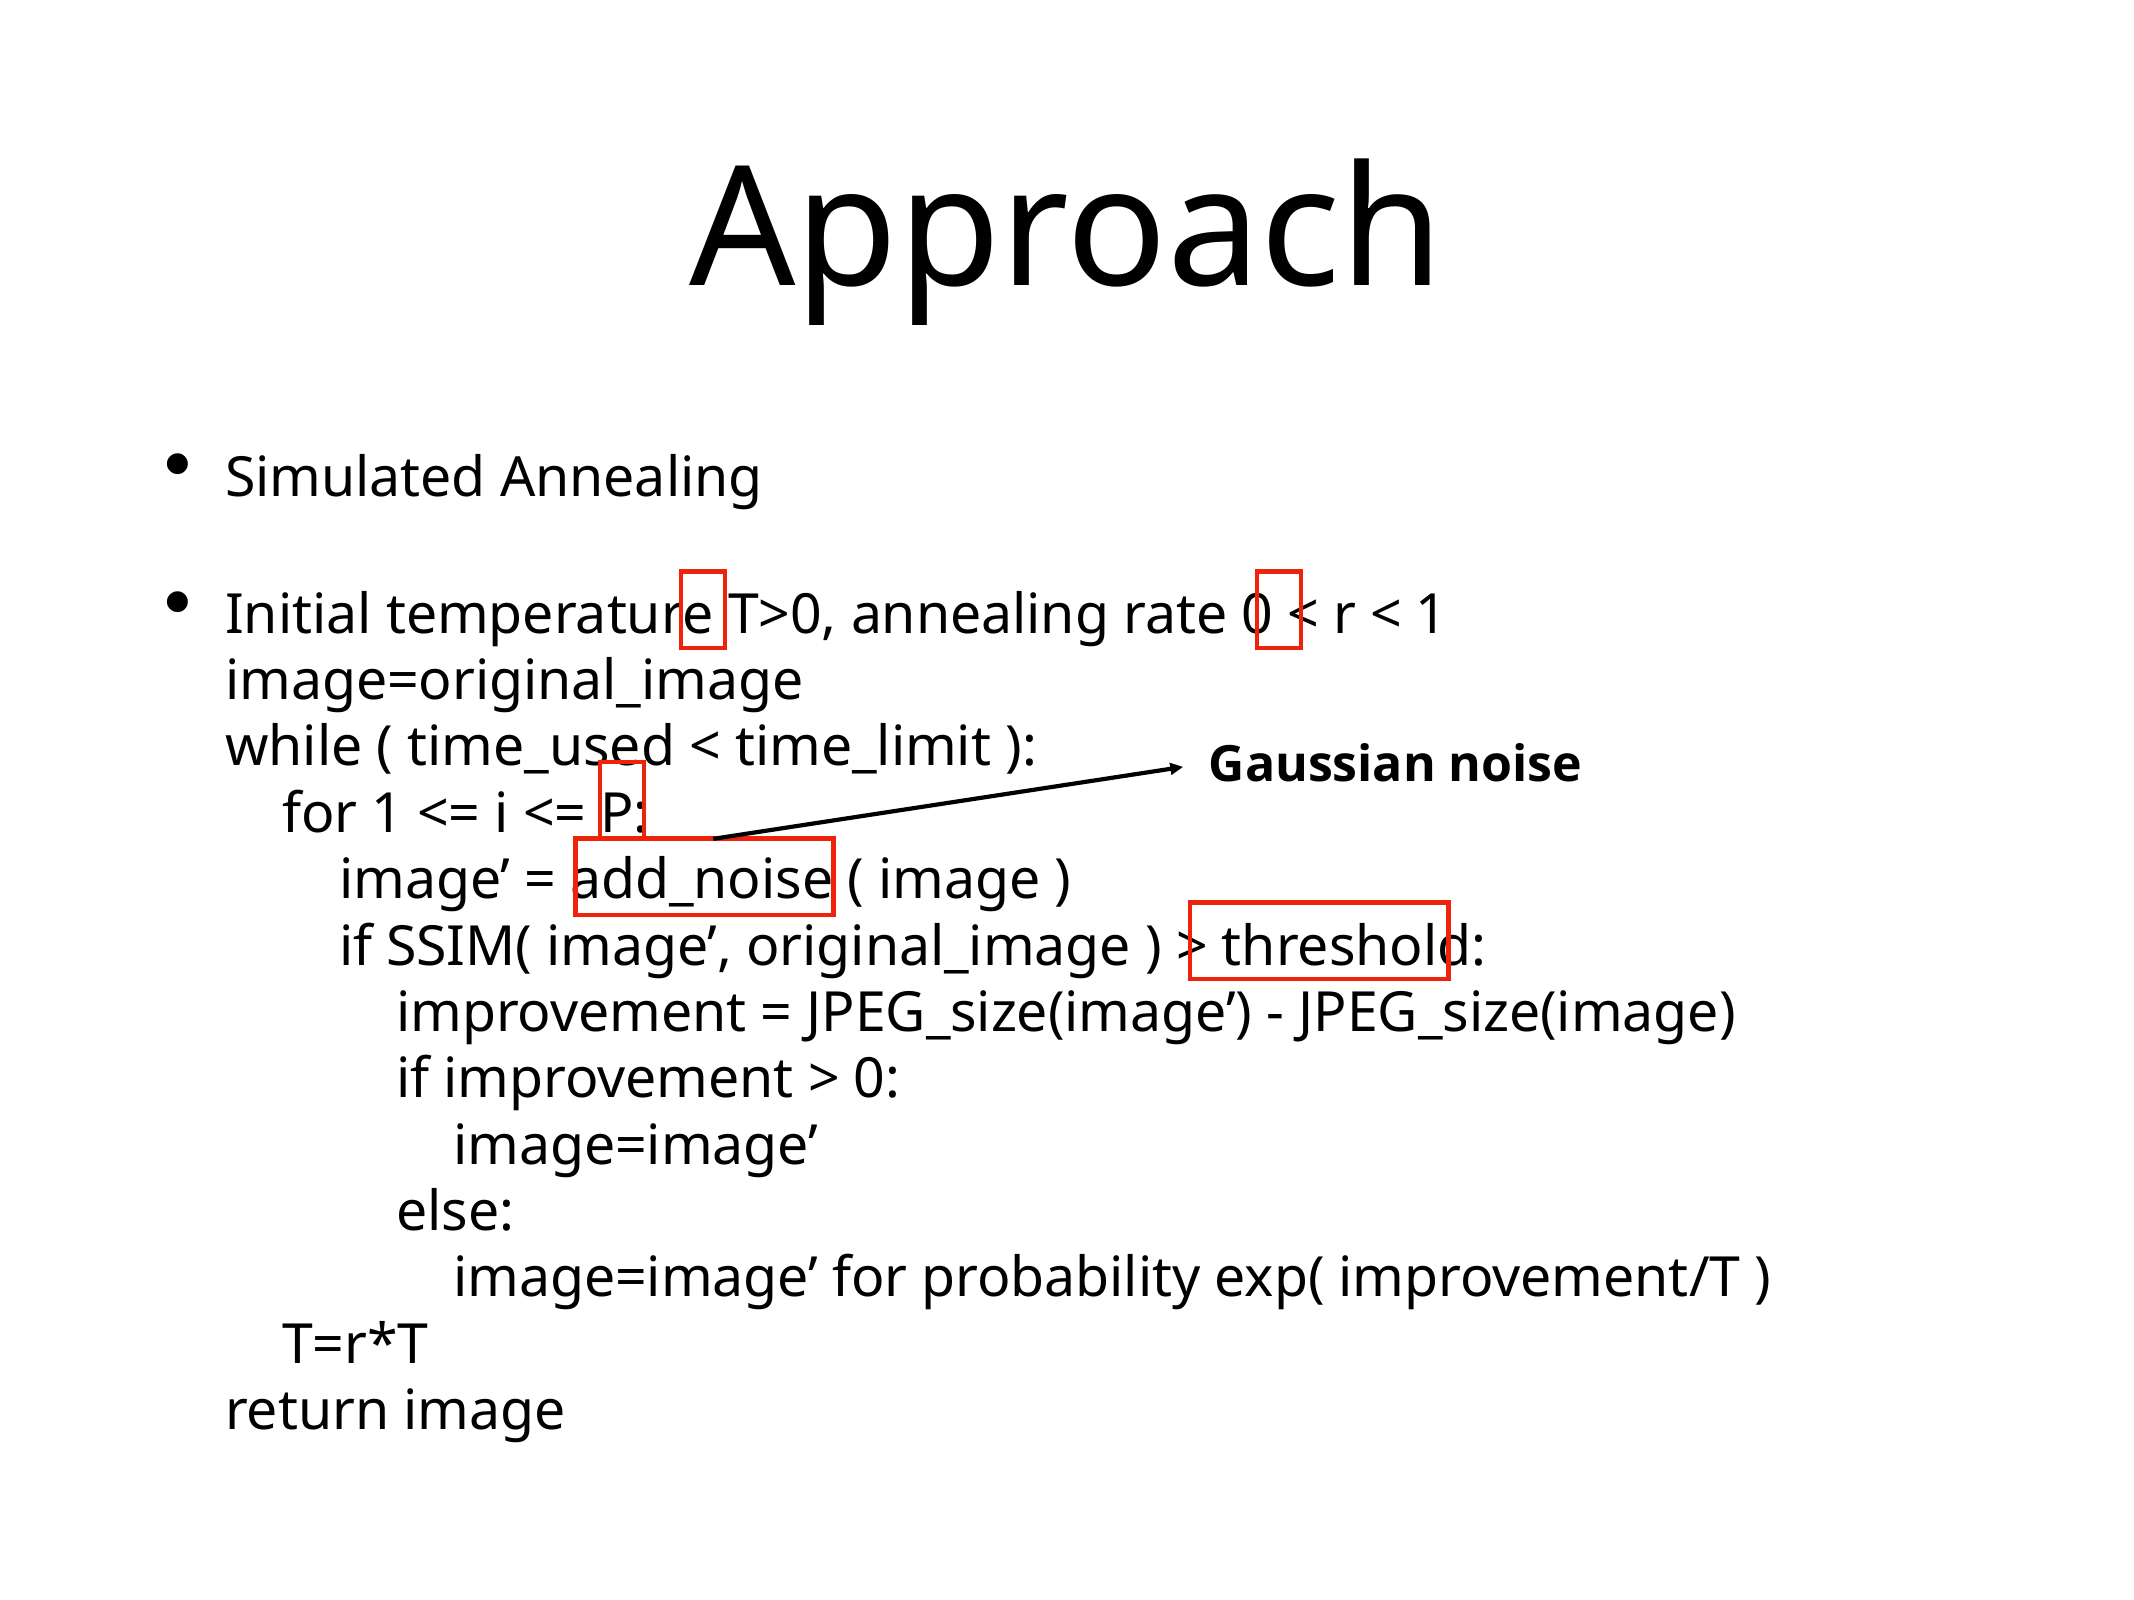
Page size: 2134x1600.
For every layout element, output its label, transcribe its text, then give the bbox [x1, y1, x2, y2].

text_box [1190, 915, 1449, 979]
title Approach [155, 41, 1978, 397]
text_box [599, 571, 1302, 839]
list Simulated Annealing Initial temperature T>0, annealing rate 0 < r < 1 image=original_image while ( time_used < time_limit ): for 1 <= i <= P: image’ = add_noise ( image ) if SSIM( image’, original_image ) > threshold: improvement = JPEG_size(image’) - JPEG_size(image) if improvement > 0: image=image’ else: image=image’ for probability exp( improvement/T ) T=r*T return image [155, 424, 1978, 1457]
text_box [575, 723, 1588, 915]
